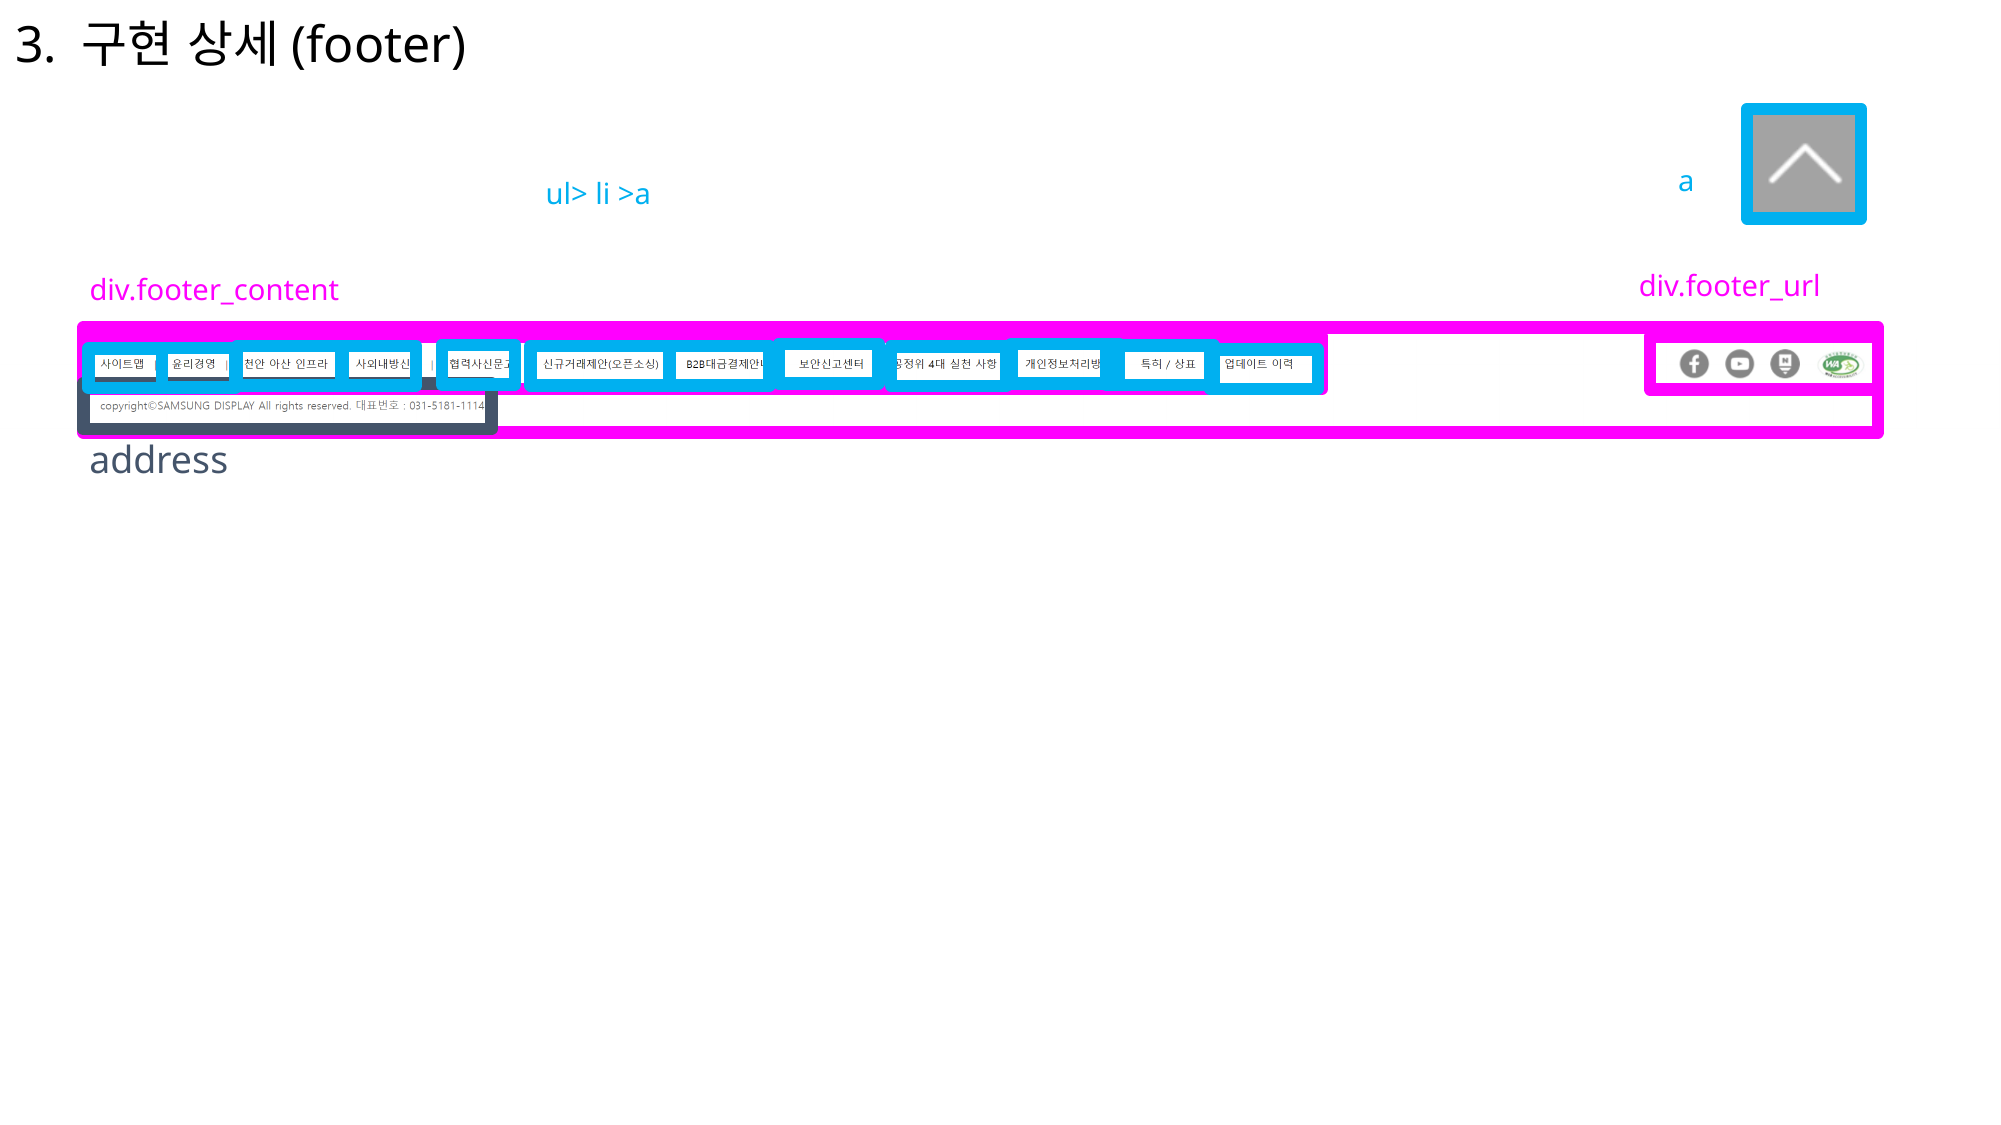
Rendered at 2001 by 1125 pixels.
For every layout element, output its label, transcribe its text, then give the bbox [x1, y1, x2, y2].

text_box [83, 327, 1878, 339]
picture [96, 356, 155, 381]
picture [1019, 351, 1099, 376]
text_box div.footer_content [74, 264, 355, 314]
picture [1221, 357, 1311, 382]
picture [0, 339, 2000, 430]
picture [538, 353, 662, 378]
picture [786, 351, 871, 376]
picture [169, 355, 228, 380]
picture [449, 352, 508, 377]
picture [677, 353, 762, 378]
title 3. 구현 상세(footer) [0, 3, 1725, 90]
picture [898, 354, 999, 379]
text_box a [1663, 154, 1724, 205]
text_box address [74, 430, 334, 489]
picture [1126, 353, 1203, 378]
text_box div.footer_url [1624, 259, 1904, 310]
picture [350, 353, 409, 378]
picture [1731, 90, 1877, 233]
text_box ul> li >a [530, 168, 687, 218]
picture [244, 353, 334, 378]
